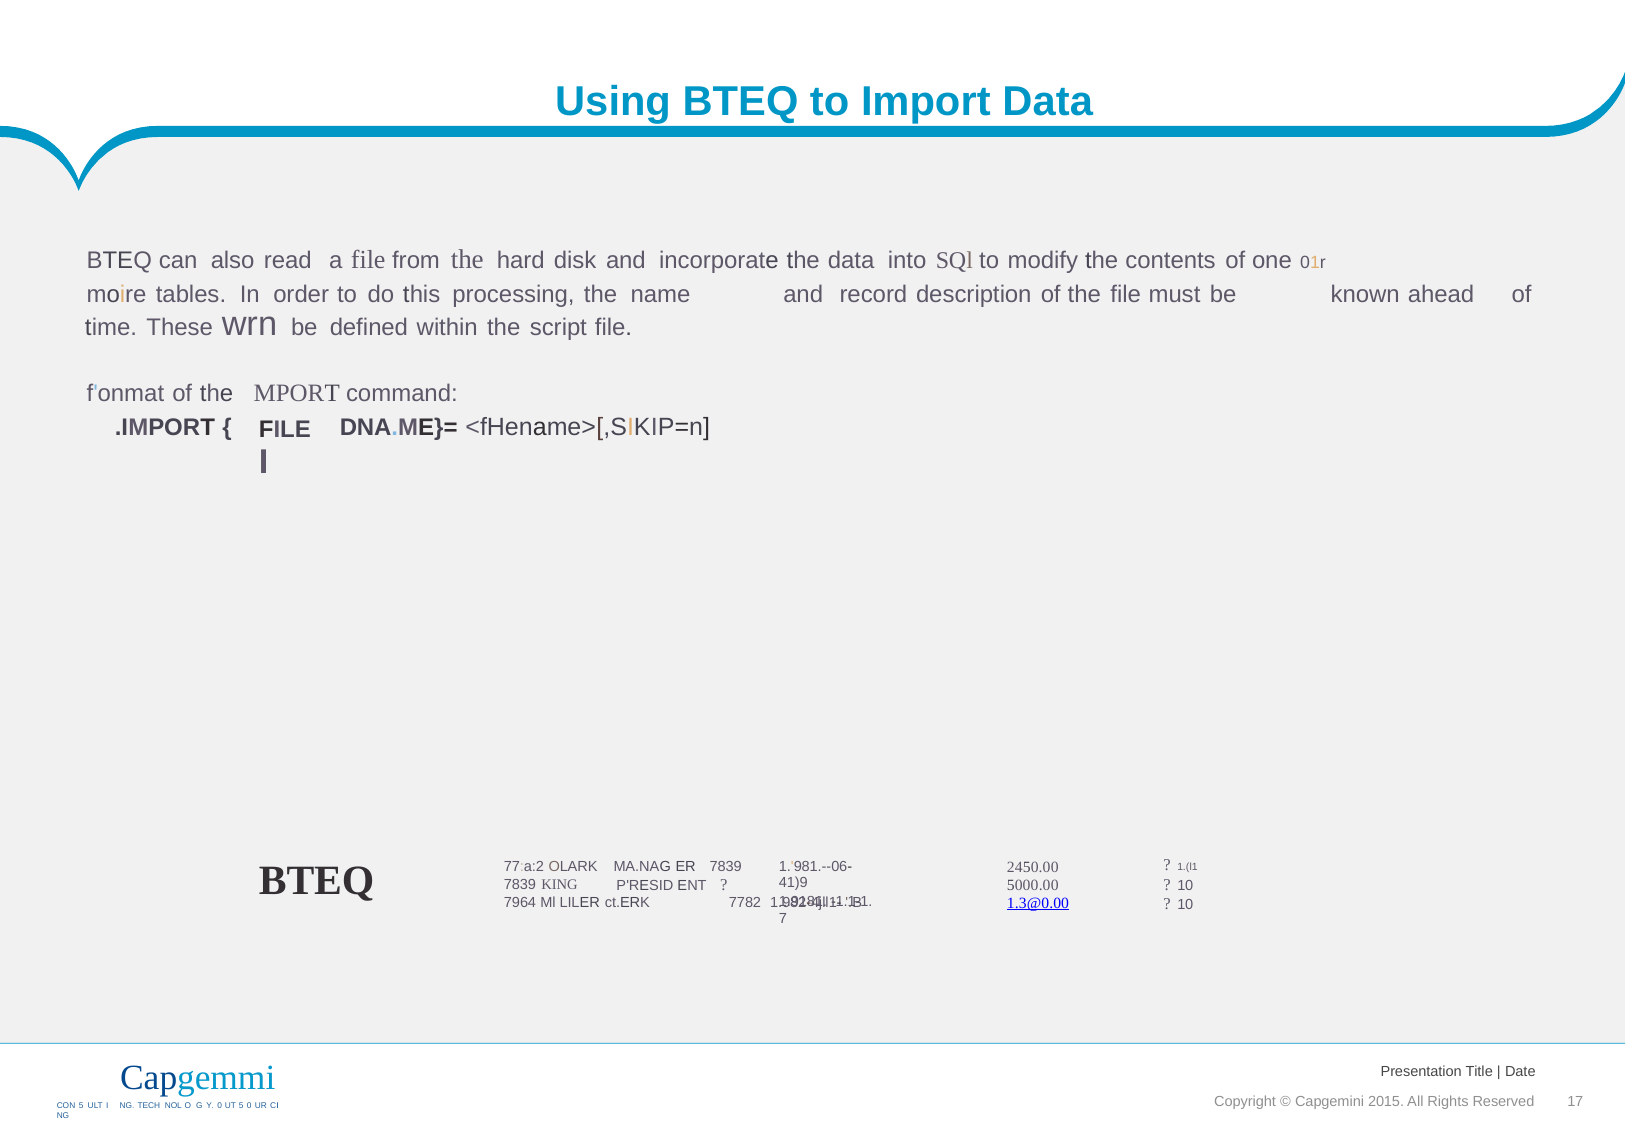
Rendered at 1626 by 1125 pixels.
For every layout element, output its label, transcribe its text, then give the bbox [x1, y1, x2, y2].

text_box 7839 KING [501, 876, 596, 894]
text_box FILE I [256, 404, 334, 445]
text_box 2450.00 5000.00 1.3@0.00 [1004, 857, 1079, 914]
text_box [0, 0, 1625, 178]
text_box BTEQ [256, 858, 385, 905]
text_box 7964 Ml LILER ct.ERK [501, 894, 673, 914]
text_box moire tables. In order to do this processing, the name [84, 280, 779, 309]
text_box [0, 1043, 1625, 1125]
text_box 77:a:2 OLARK MA.NAG ER 7839 [501, 857, 773, 877]
text_box BTEQ can also read a file from the hard disk and incorporate the data into SQl to modify the contents of one 01r [84, 243, 1531, 276]
text_box .IMPORT { [112, 413, 254, 443]
text_box record description of the file must be [837, 280, 1326, 309]
text_box f'onmat of the MPORT command: [84, 378, 526, 408]
text_box and [781, 280, 835, 309]
text_box Capgemmi CON 5 ULT I NG. TECH NOL O G Y. 0 UT 5 0 UR CI NG [54, 1058, 289, 1115]
text_box time. These wrn be defined within the script file. [82, 304, 716, 344]
text_box P'RESID ENT ? [614, 875, 737, 897]
text_box Using BTEQ to Import Data [552, 79, 1100, 125]
text_box 1.'981.--06-41)9 1.9181. -1.1-1. 7 [776, 857, 879, 894]
text_box [0, 72, 1625, 191]
text_box Copyright © Capgemini 2015. All Rights Reserved 17 [1212, 1093, 1591, 1113]
text_box 7782 1.982-4jll1- '.B [726, 894, 879, 914]
text_box known ahead [1328, 280, 1507, 309]
text_box ? 1.(l1 ? 10 ? 10 [1161, 855, 1201, 915]
text_box of [1509, 280, 1545, 309]
text_box Presentation Title | Date [1378, 1063, 1541, 1083]
text_box DNA.ME}= <fHename>[,SIKIP=n] [337, 412, 765, 443]
text_box [0, 86, 1625, 1043]
